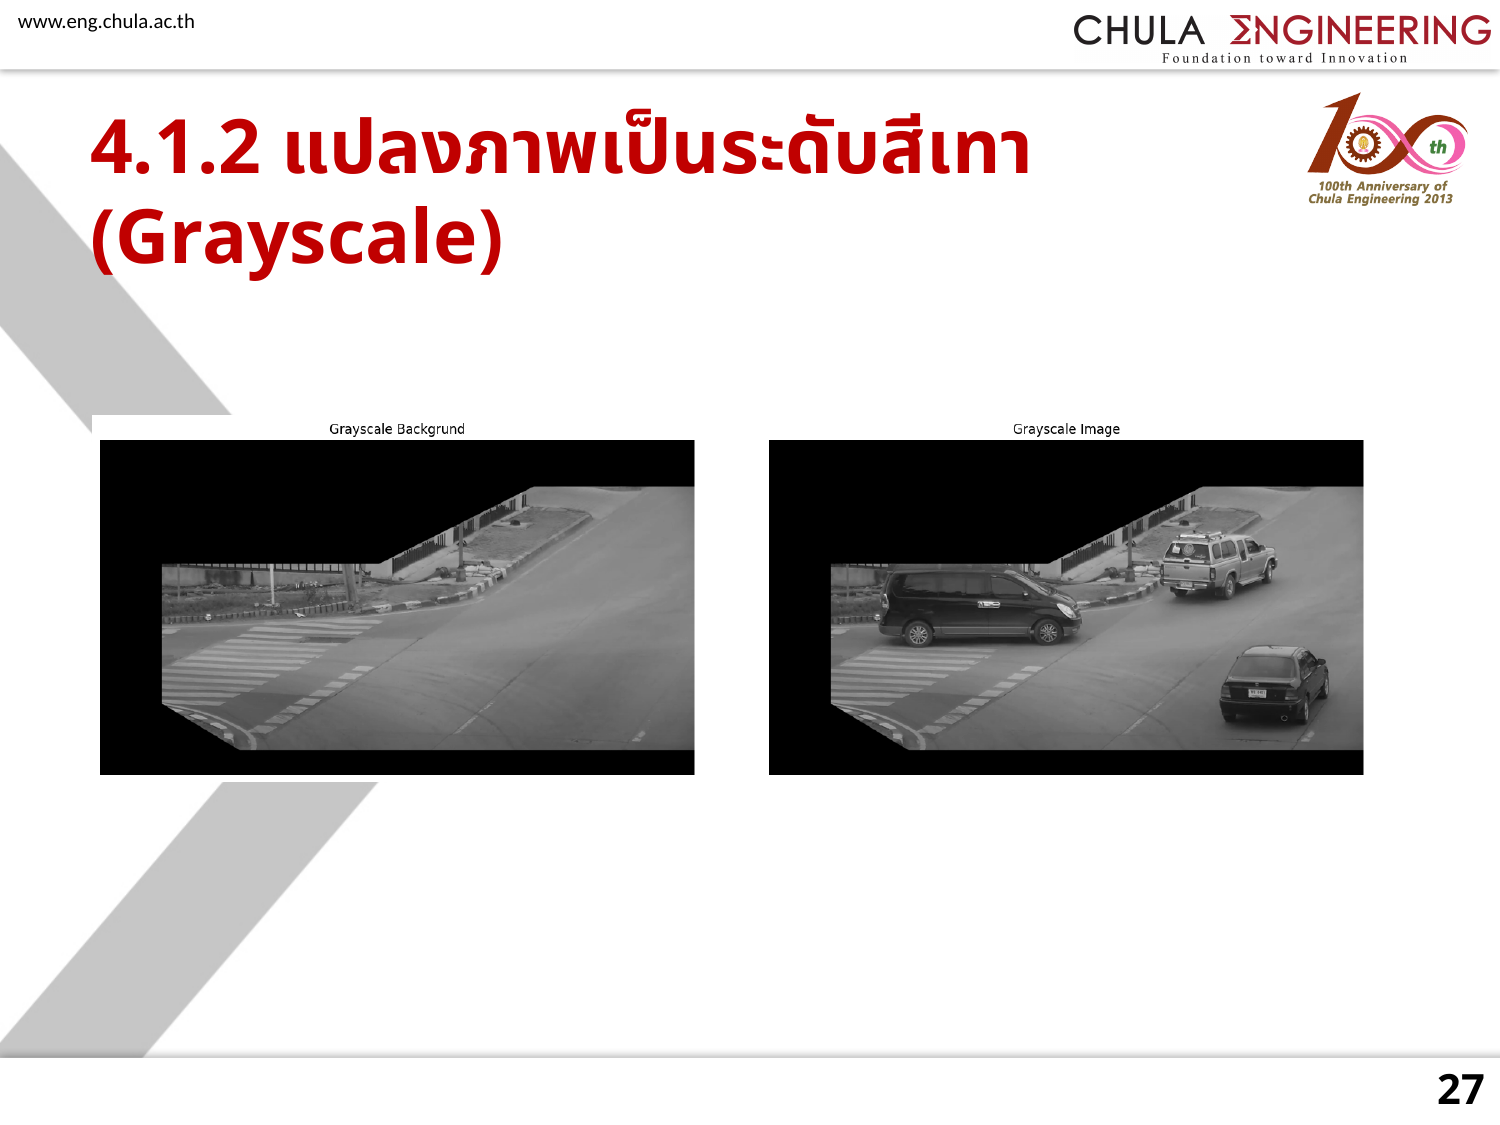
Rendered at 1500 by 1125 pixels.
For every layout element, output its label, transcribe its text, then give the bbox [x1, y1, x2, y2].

picture [1074, 15, 1491, 63]
title 4.1.2 แปลงภาพเป็นระดับสีเทา (Grayscale) [75, 118, 1246, 260]
picture [0, 70, 1500, 1057]
slide_number 27 [1149, 1061, 1500, 1122]
